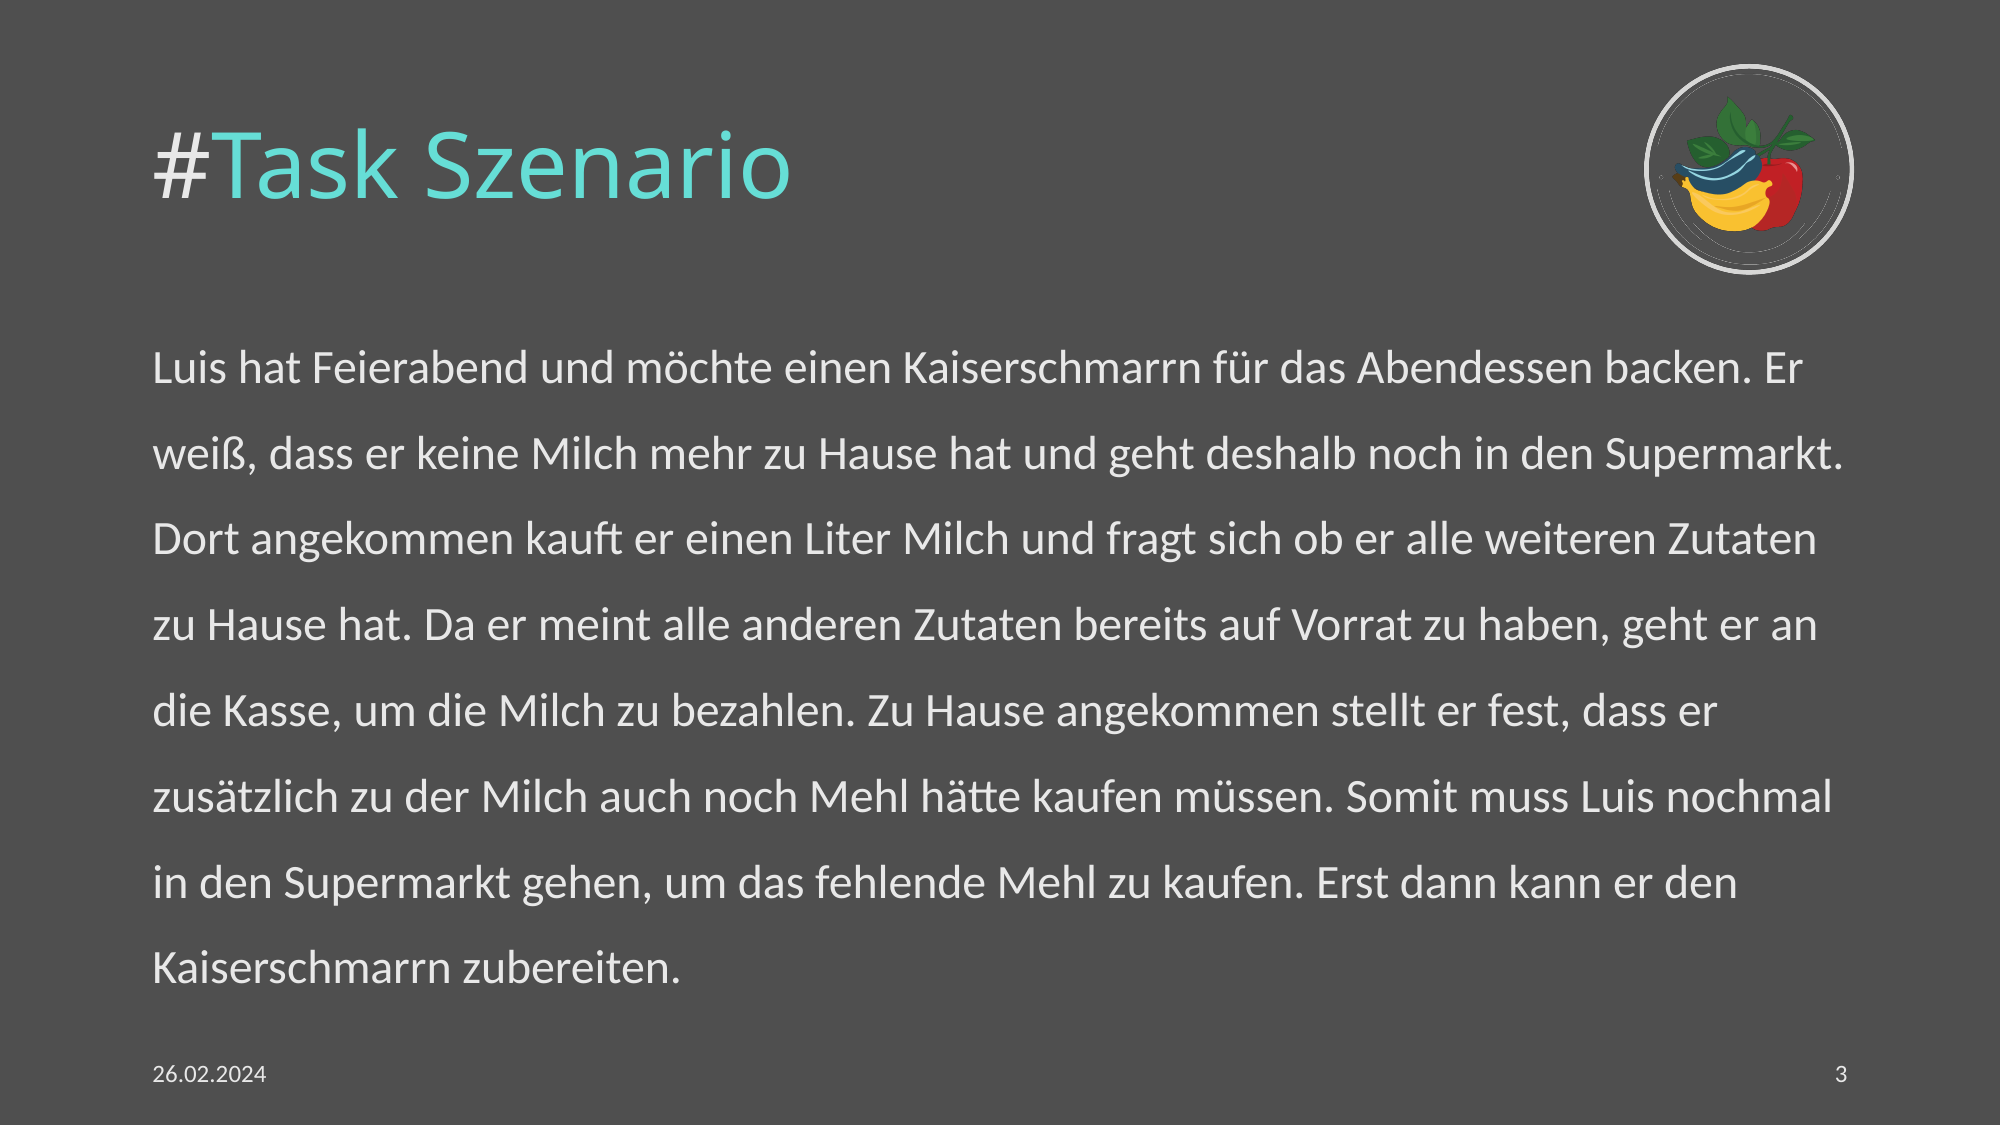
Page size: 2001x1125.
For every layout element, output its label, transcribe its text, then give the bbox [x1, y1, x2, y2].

picture [1589, 9, 1908, 329]
title #Task Szenario [137, 59, 1863, 278]
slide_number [137, 1042, 588, 1103]
list Luis hat Feierabend und möchte einen Kaiserschmarrn für das Abendessen backen. Er weiß, dass er keine Milch mehr zu Hause hat und geht deshalb noch in den Supermarkt. Dort angekommen kauft er einen Liter Milch und fragt sich ob er alle weiteren Zutaten zu Hause hat. Da er meint alle anderen Zutaten bereits auf Vorrat zu haben, geht er an die Kasse, um die Milch zu bezahlen. Zu Hause angekommen stellt er fest, dass er zusätzlich zu der Milch auch noch Mehl hätte kaufen müssen. Somit muss Luis nochmal in den Supermarkt gehen, um das fehlende Mehl zu kaufen. Erst dann kann er den Kaiserschmarrn zubereiten. [137, 299, 1863, 1014]
slide_number 3 [1412, 1042, 1863, 1103]
